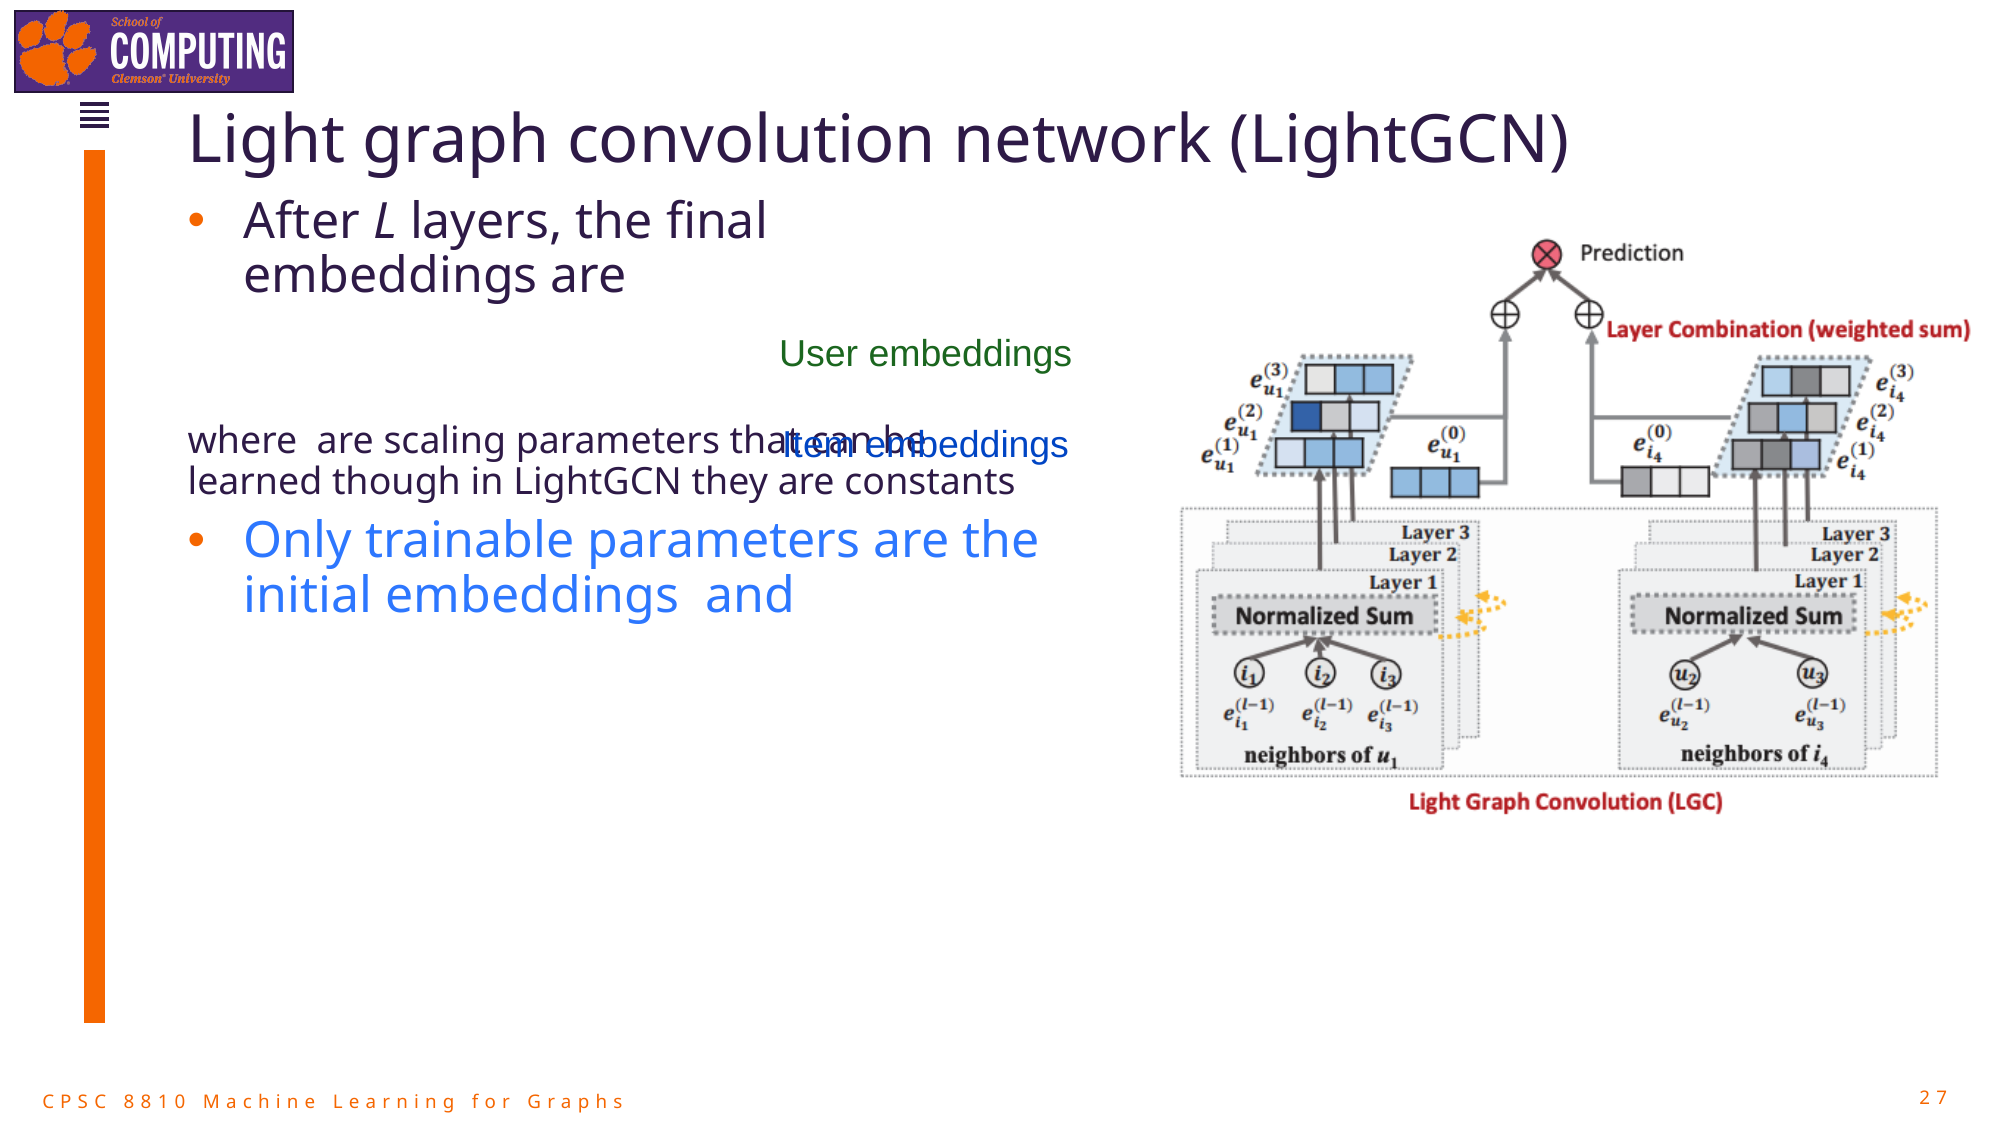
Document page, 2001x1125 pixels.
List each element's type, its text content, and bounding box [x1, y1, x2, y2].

picture [1165, 230, 2000, 829]
text_box User embeddings [725, 321, 1126, 381]
picture [18, 10, 285, 86]
title Light graph convolution network (LightGCN) [187, 104, 1913, 178]
text_box Item embeddings [725, 412, 1126, 472]
